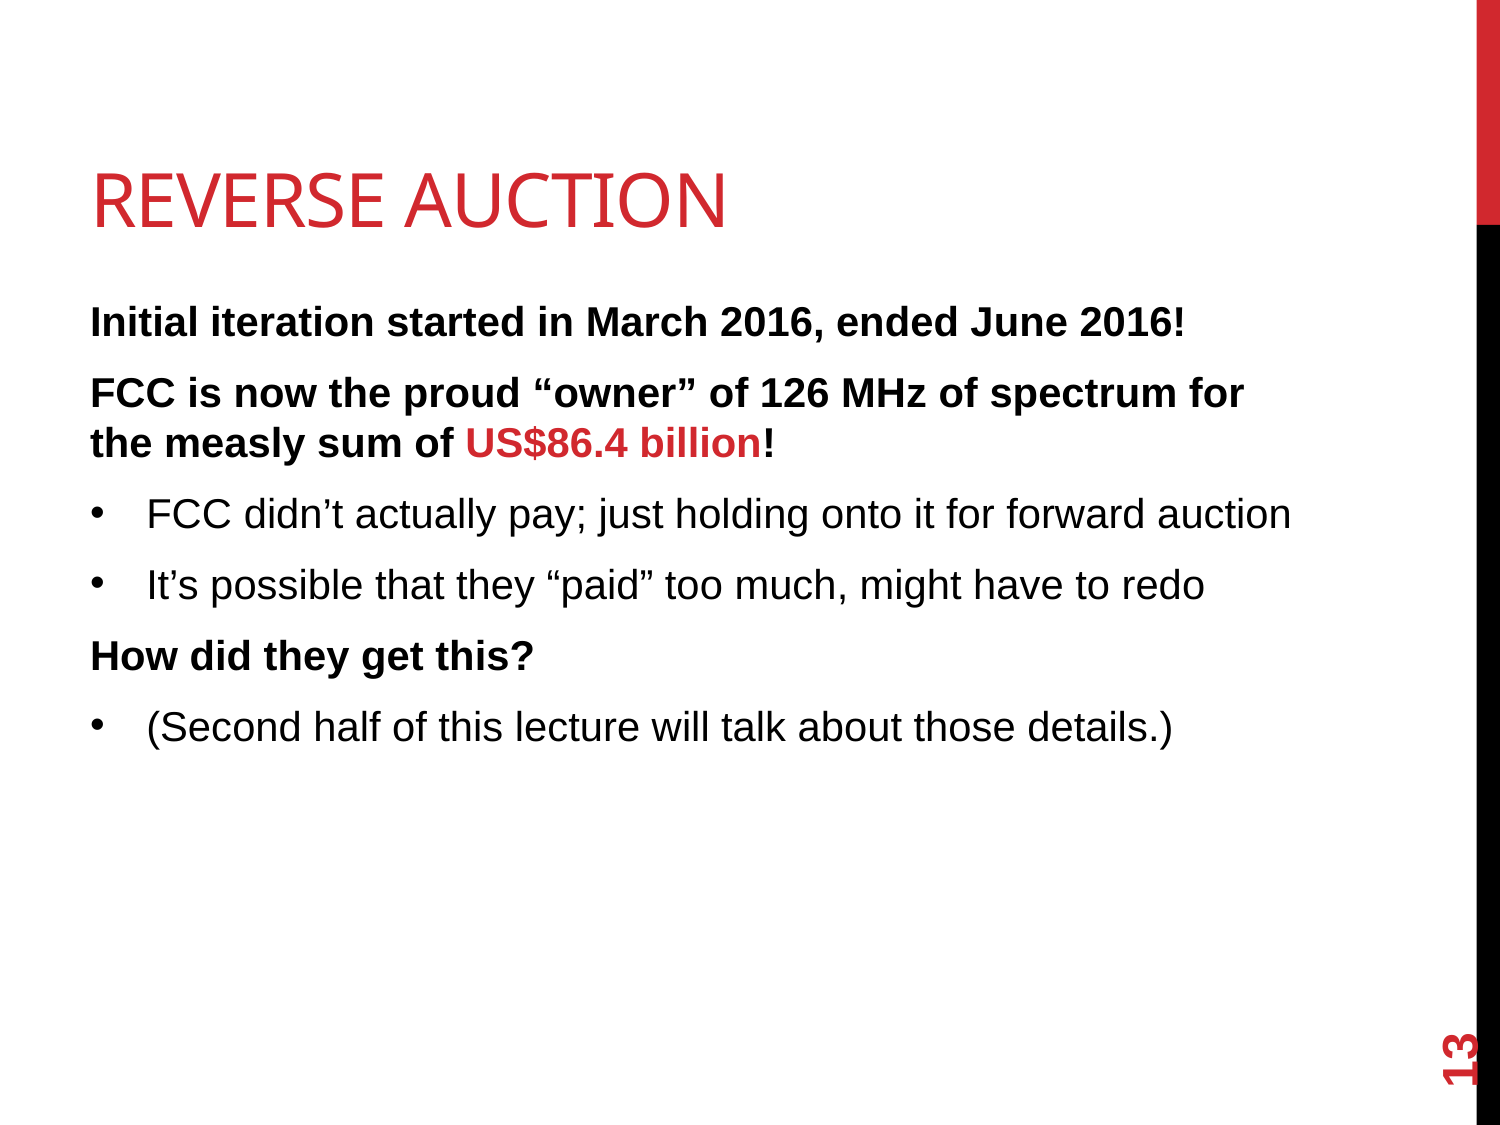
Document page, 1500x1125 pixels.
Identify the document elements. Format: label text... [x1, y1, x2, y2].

title Reverse Auction [75, 25, 1025, 250]
slide_number 13 [1427, 887, 1488, 1104]
list Initial iteration started in March 2016, ended June 2016! FCC is now the proud “owner” of 126 MHz of spectrum for the measly sum of US$86.4 billion! FCC didn’t actually pay; just holding onto it for forward auction It’s possible that they “paid” too much, might have to redo How did they get this? (Second half of this lecture will talk about those details.) [75, 287, 1325, 1005]
